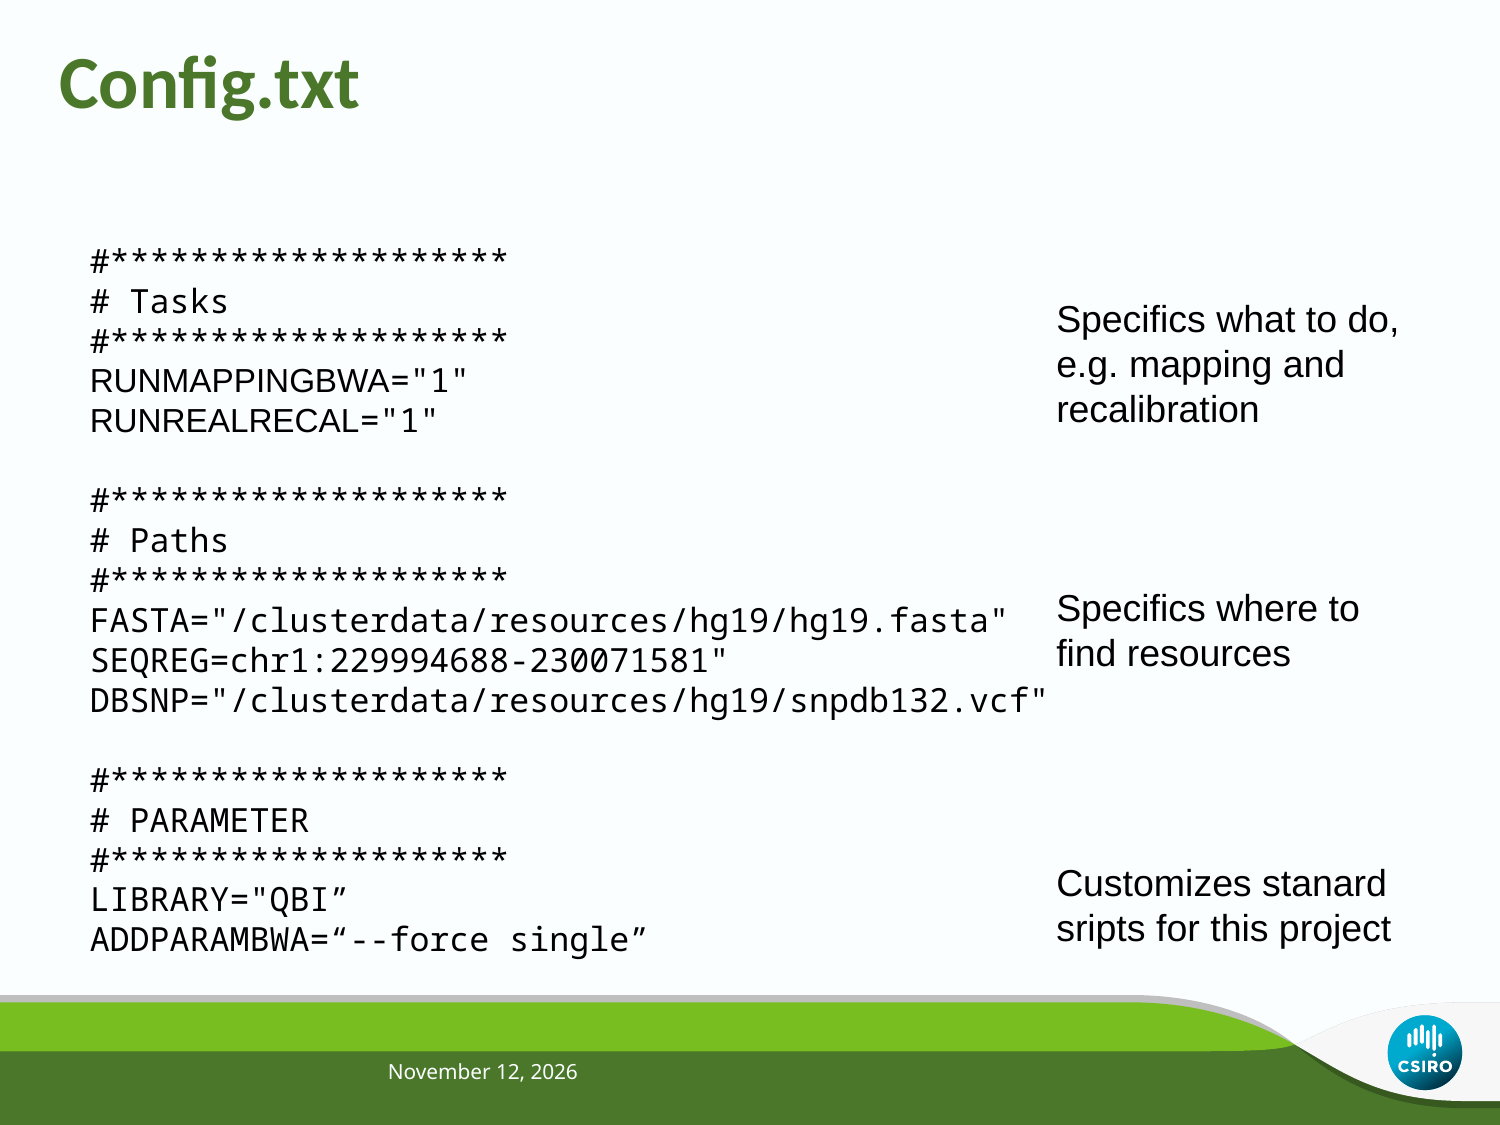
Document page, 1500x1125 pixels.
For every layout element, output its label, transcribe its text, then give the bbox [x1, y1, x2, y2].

text_box Customizes stanard sripts for this project [1041, 852, 1453, 957]
text_box Specifics where to find resources [1041, 577, 1425, 682]
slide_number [372, 1042, 657, 1103]
text_box Specifics what to do, e.g. mapping and recalibration [1041, 287, 1425, 437]
title Config.txt [58, 44, 1448, 186]
text_box #******************** # Tasks #******************** RUNMAPPINGBWA="1" RUNREALRECAL="1" #******************** # Paths #******************** FASTA="/clusterdata/resources/hg19/hg19.fasta" SEQREG=chr1:229994688-230071581" DBSNP="/clusterdata/resources/hg19/snpdb132.vcf" #******************** # PARAMETER #******************** LIBRARY="QBI” ADDPARAMBWA=“--force single” [74, 232, 1455, 966]
